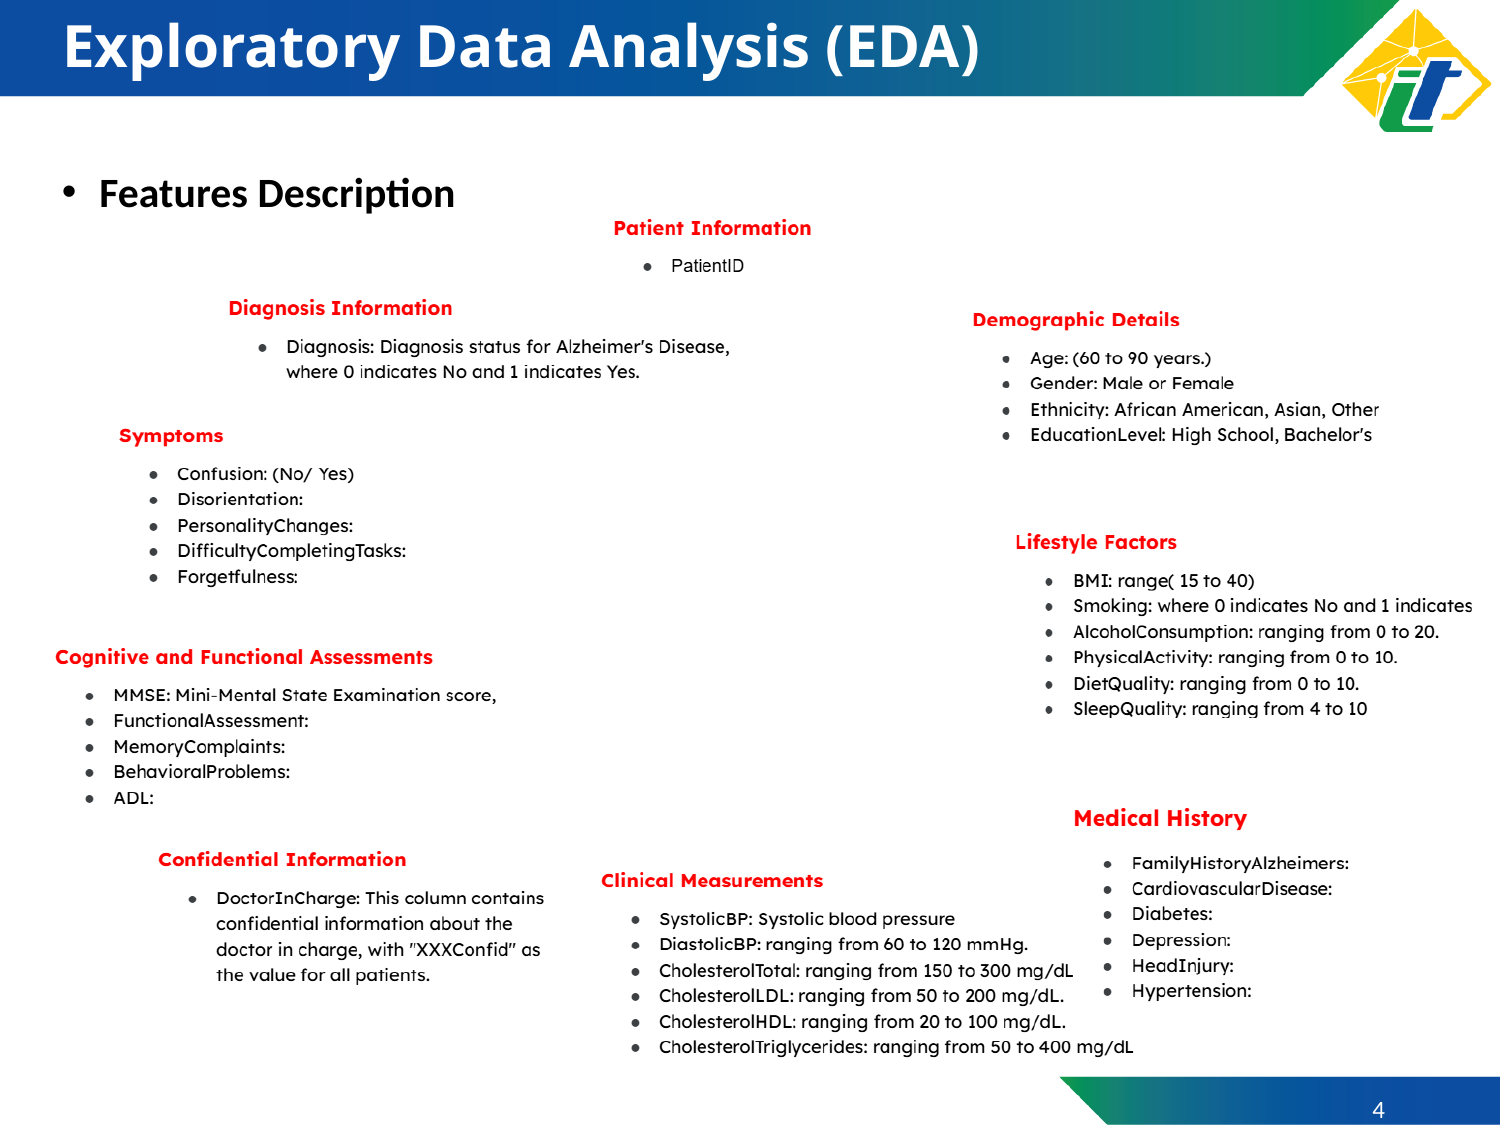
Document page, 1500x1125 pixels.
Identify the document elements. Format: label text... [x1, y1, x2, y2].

picture [0, 0, 1500, 1125]
list Features Description [46, 133, 1453, 1047]
slide_number 4 [1338, 1093, 1401, 1124]
title Exploratory Data Analysis (EDA) [47, 0, 1304, 97]
